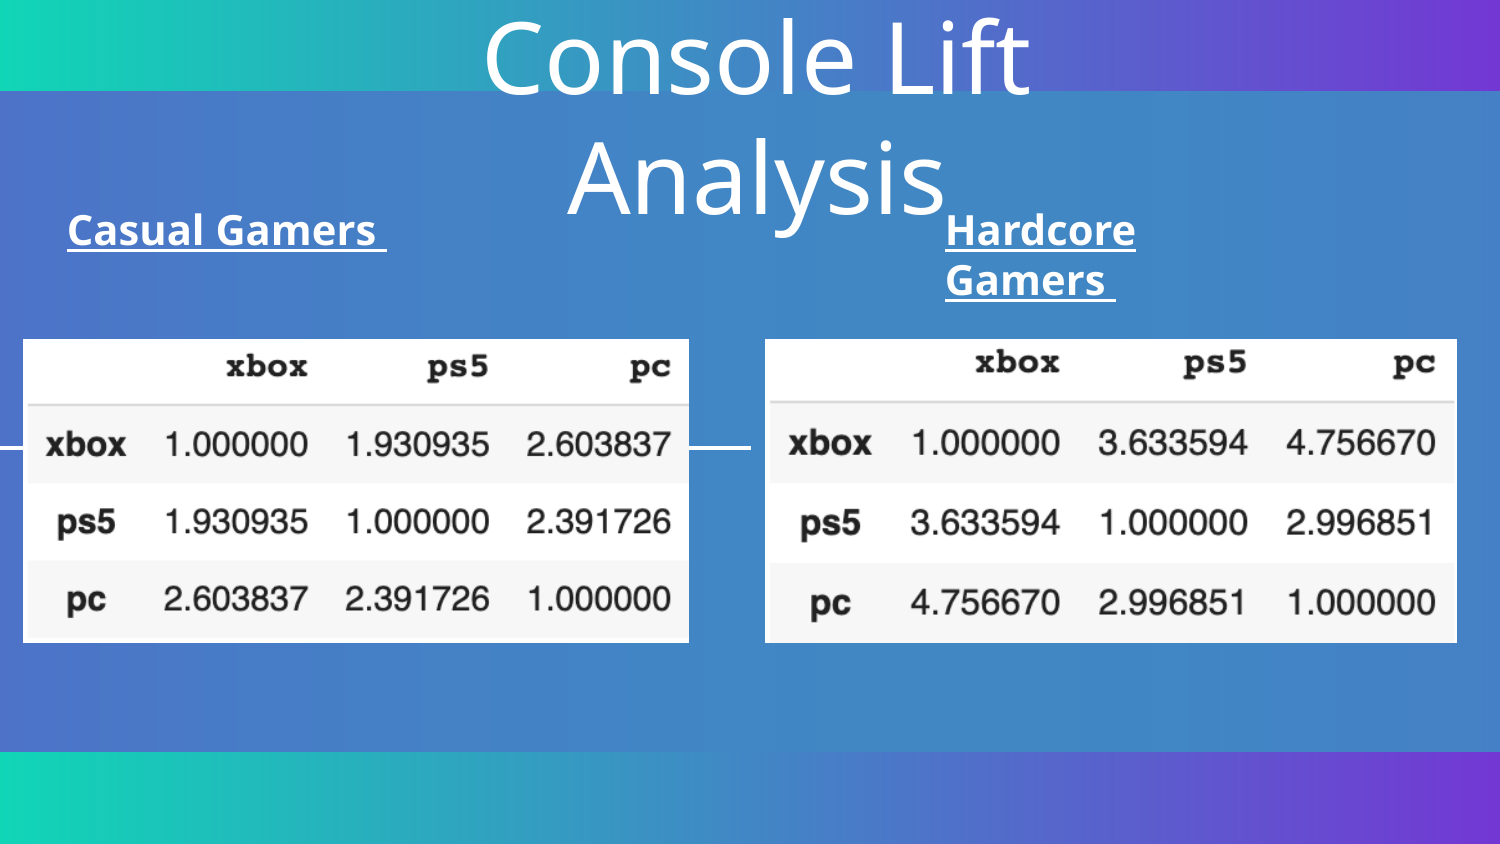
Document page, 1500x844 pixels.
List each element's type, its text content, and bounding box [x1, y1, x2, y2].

subtitle Casual Gamers [51, 188, 422, 302]
picture [765, 339, 1457, 643]
picture [22, 339, 689, 643]
title Console to Console Lift Analysis [411, 109, 1103, 250]
subtitle Hardcore Gamers [929, 188, 1293, 302]
